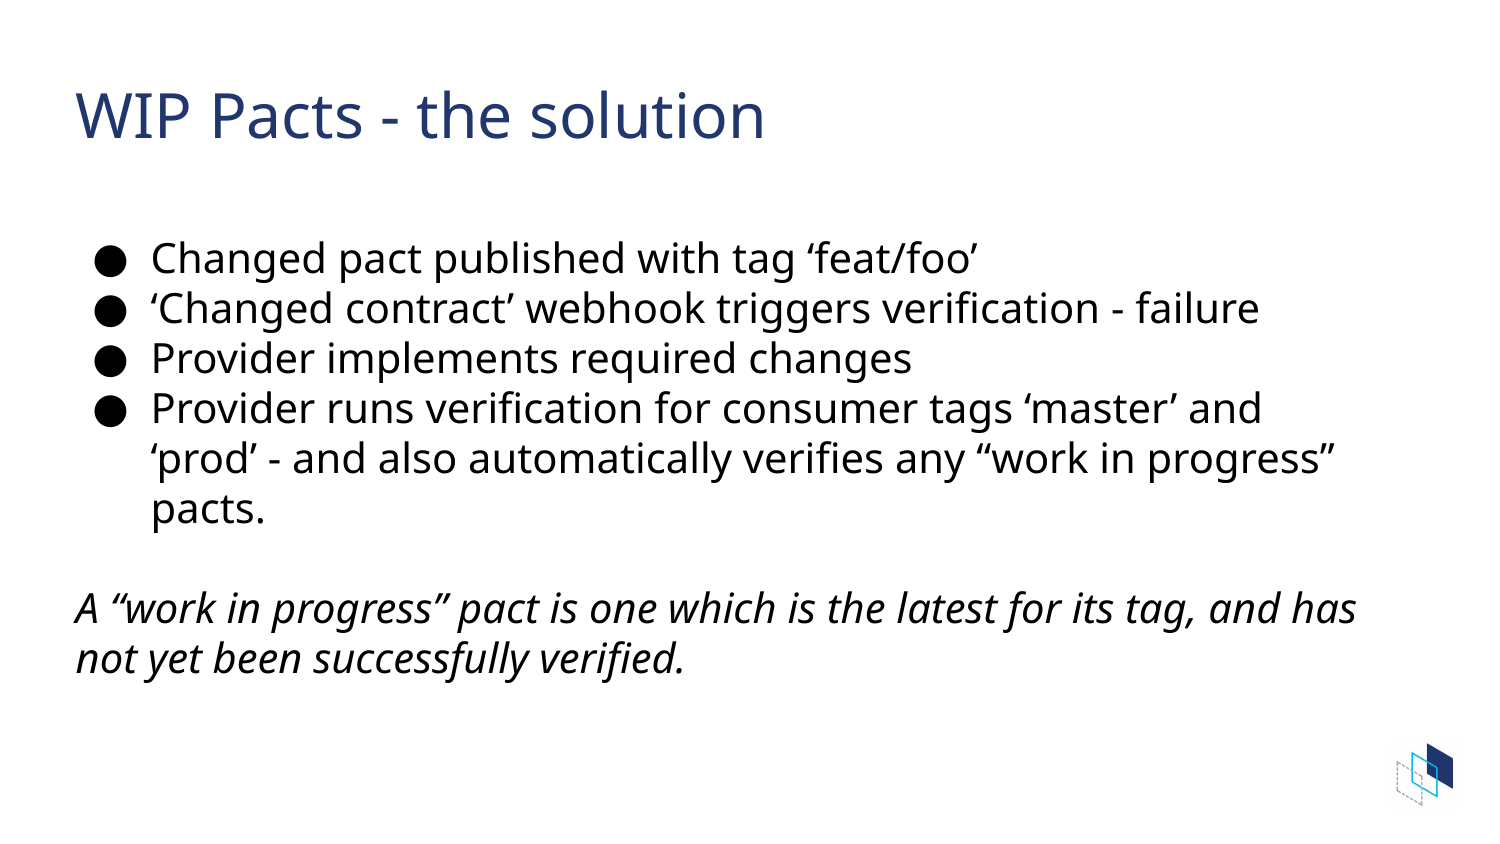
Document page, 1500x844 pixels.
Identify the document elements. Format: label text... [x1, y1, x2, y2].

title WIP Pacts - the solution [60, 9, 1374, 216]
list Changed pact published with tag ‘feat/foo’ ‘Changed contract’ webhook triggers verification - failure Provider implements required changes Provider runs verification for consumer tags ‘master’ and ‘prod’ - and also automatically verifies any “work in progress” pacts. A “work in progress” pact is one which is the latest for its tag, and has not yet been successfully verified. [60, 216, 1389, 739]
picture [1388, 738, 1461, 812]
